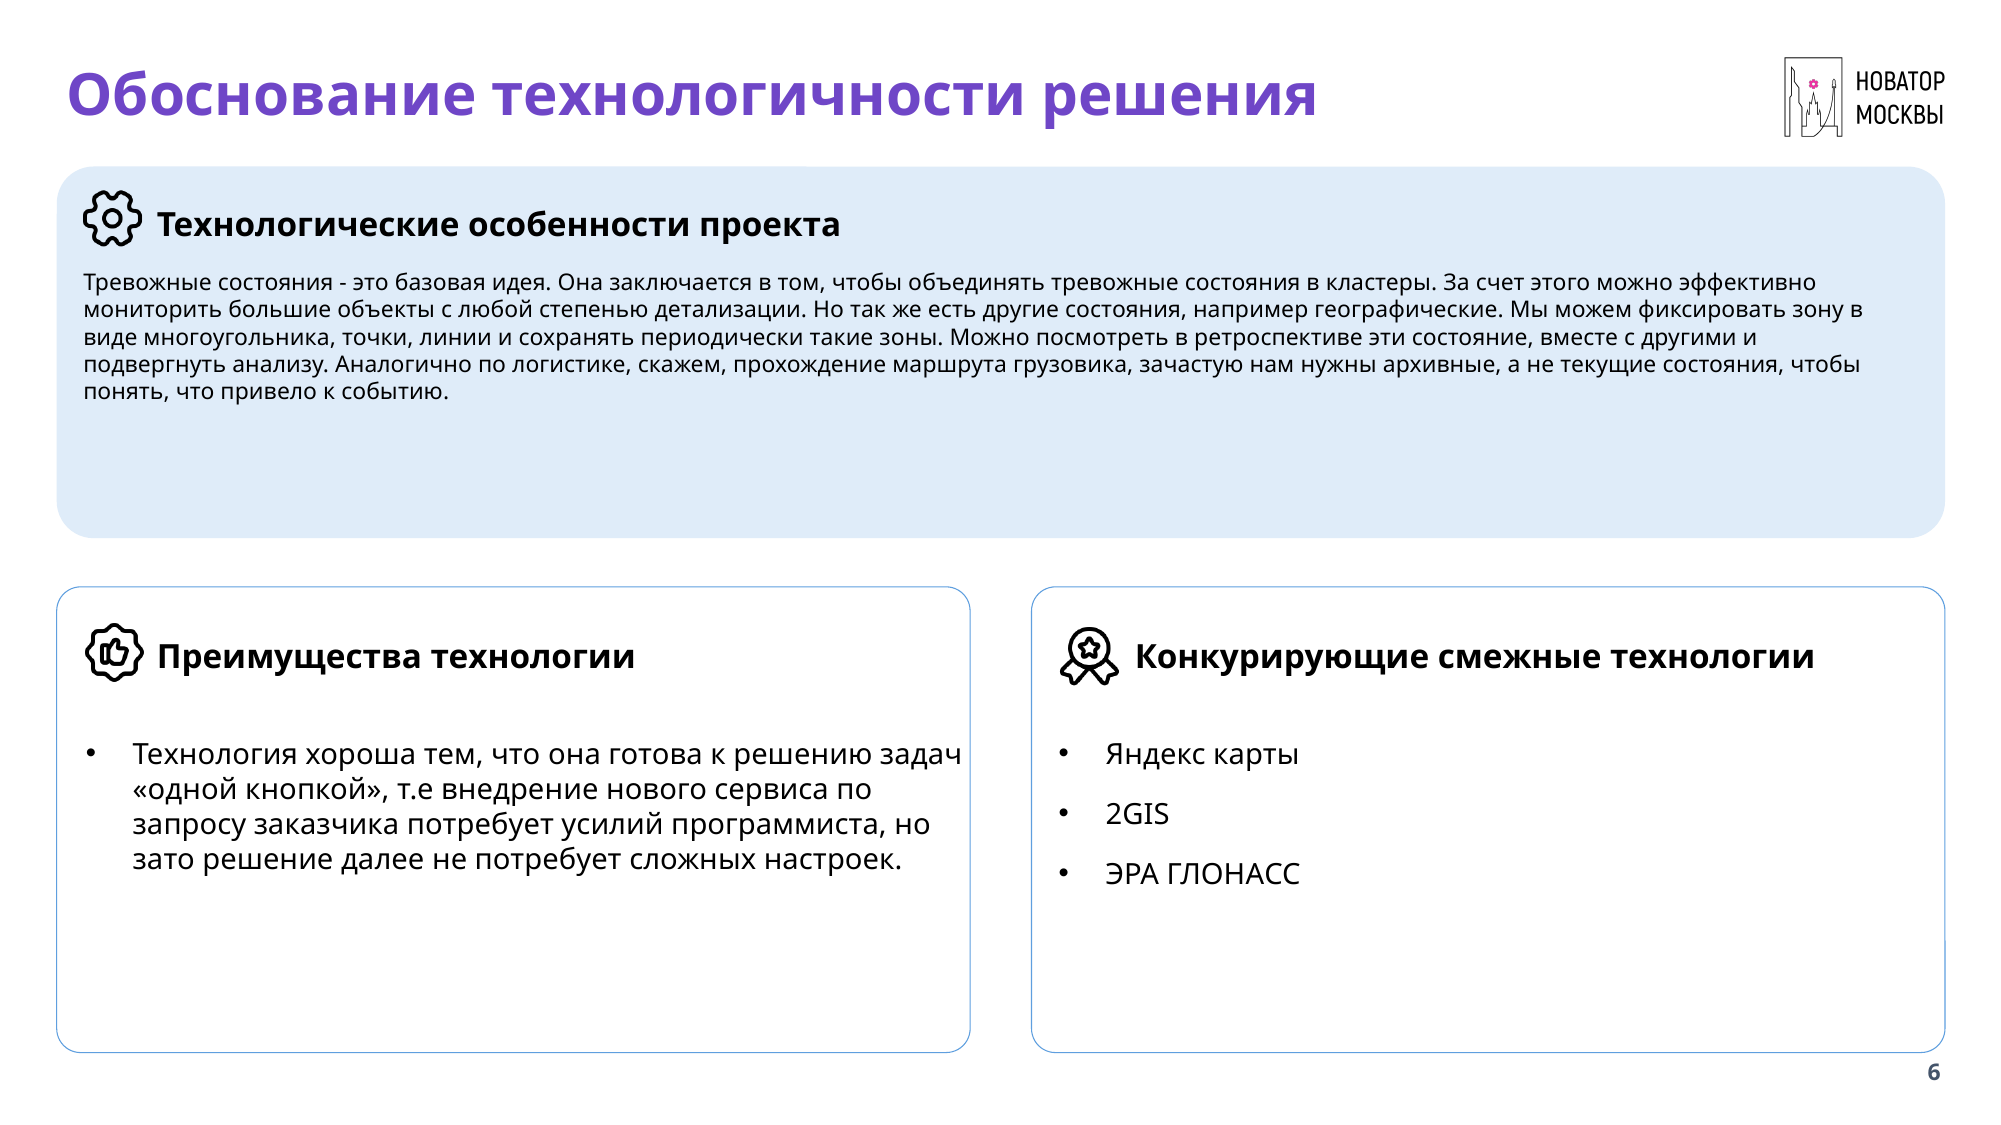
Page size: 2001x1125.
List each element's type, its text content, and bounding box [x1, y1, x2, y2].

picture [1784, 57, 1945, 137]
slide_number 6 [1888, 1042, 1981, 1103]
text_box Технологические особенности проекта [151, 190, 1000, 243]
text_box [55, 165, 1947, 540]
text_box Преимущества технологии [151, 623, 859, 676]
text_box Конкурирующие смежные технологии [1129, 623, 1837, 676]
picture [1056, 623, 1122, 689]
text_box [1030, 585, 1947, 1054]
text_box [55, 585, 972, 1054]
picture [81, 619, 147, 685]
text_box Тревожные состояния - это базовая идея. Она заключается в том, чтобы объединять тревожные состояния в кластеры. За счет этого можно эффективно мониторить большие объекты с любой степенью детализации. Но так же есть другие состояния, например географические. Мы можем фиксировать зону в виде многоугольника, точки, линии и сохранять периодически такие зоны. Можно посмотреть в ретроспективе эти состояние, вместе с другими и подвергнуть анализу. Аналогично по логистике, скажем, прохождение маршрута грузовика, зачастую нам нужны архивные, а не текущие состояния, чтобы понять, что привело к событию. [83, 265, 1909, 405]
text_box Технология хороша тем, что она готова к решению задач «одной кнопкой», т.е внедрение нового сервиса по запросу заказчика потребует усилий программиста, но зато решение далее не потребует сложных настроек. [83, 733, 971, 875]
picture [79, 185, 145, 251]
title Обоснование технологичности решения [51, 57, 1717, 126]
text_box Яндекс карты 2GIS ЭРА ГЛОНАСС [1056, 733, 1944, 891]
